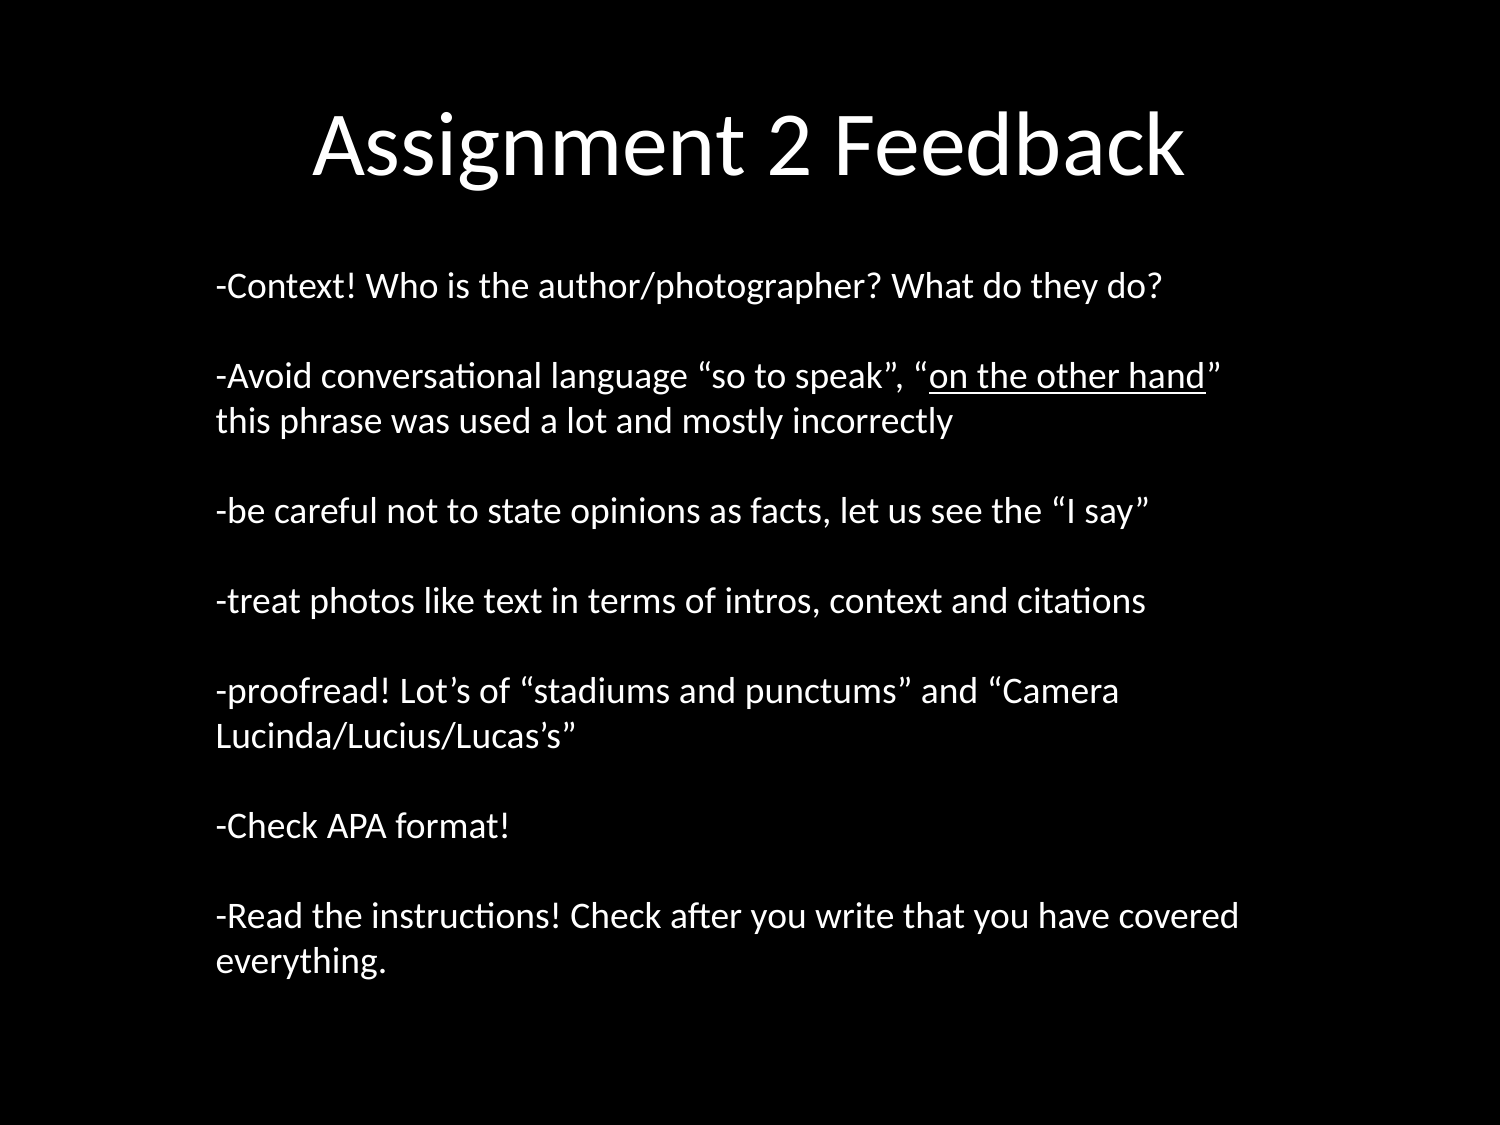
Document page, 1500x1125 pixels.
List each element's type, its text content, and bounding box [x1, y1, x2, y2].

title Assignment 2 Feedback [75, 45, 1425, 233]
text_box -Context! Who is the author/photographer? What do they do? -Avoid conversational language “so to speak”, “on the other hand” this phrase was used a lot and mostly incorrectly -be careful not to state opinions as facts, let us see the “I say” -treat photos like text in terms of intros, context and citations -proofread! Lot’s of “stadiums and punctums” and “Camera Lucinda/Lucius/Lucas’s” -Check APA format! -Read the instructions! Check after you write that you have covered everything. [200, 254, 1300, 1034]
